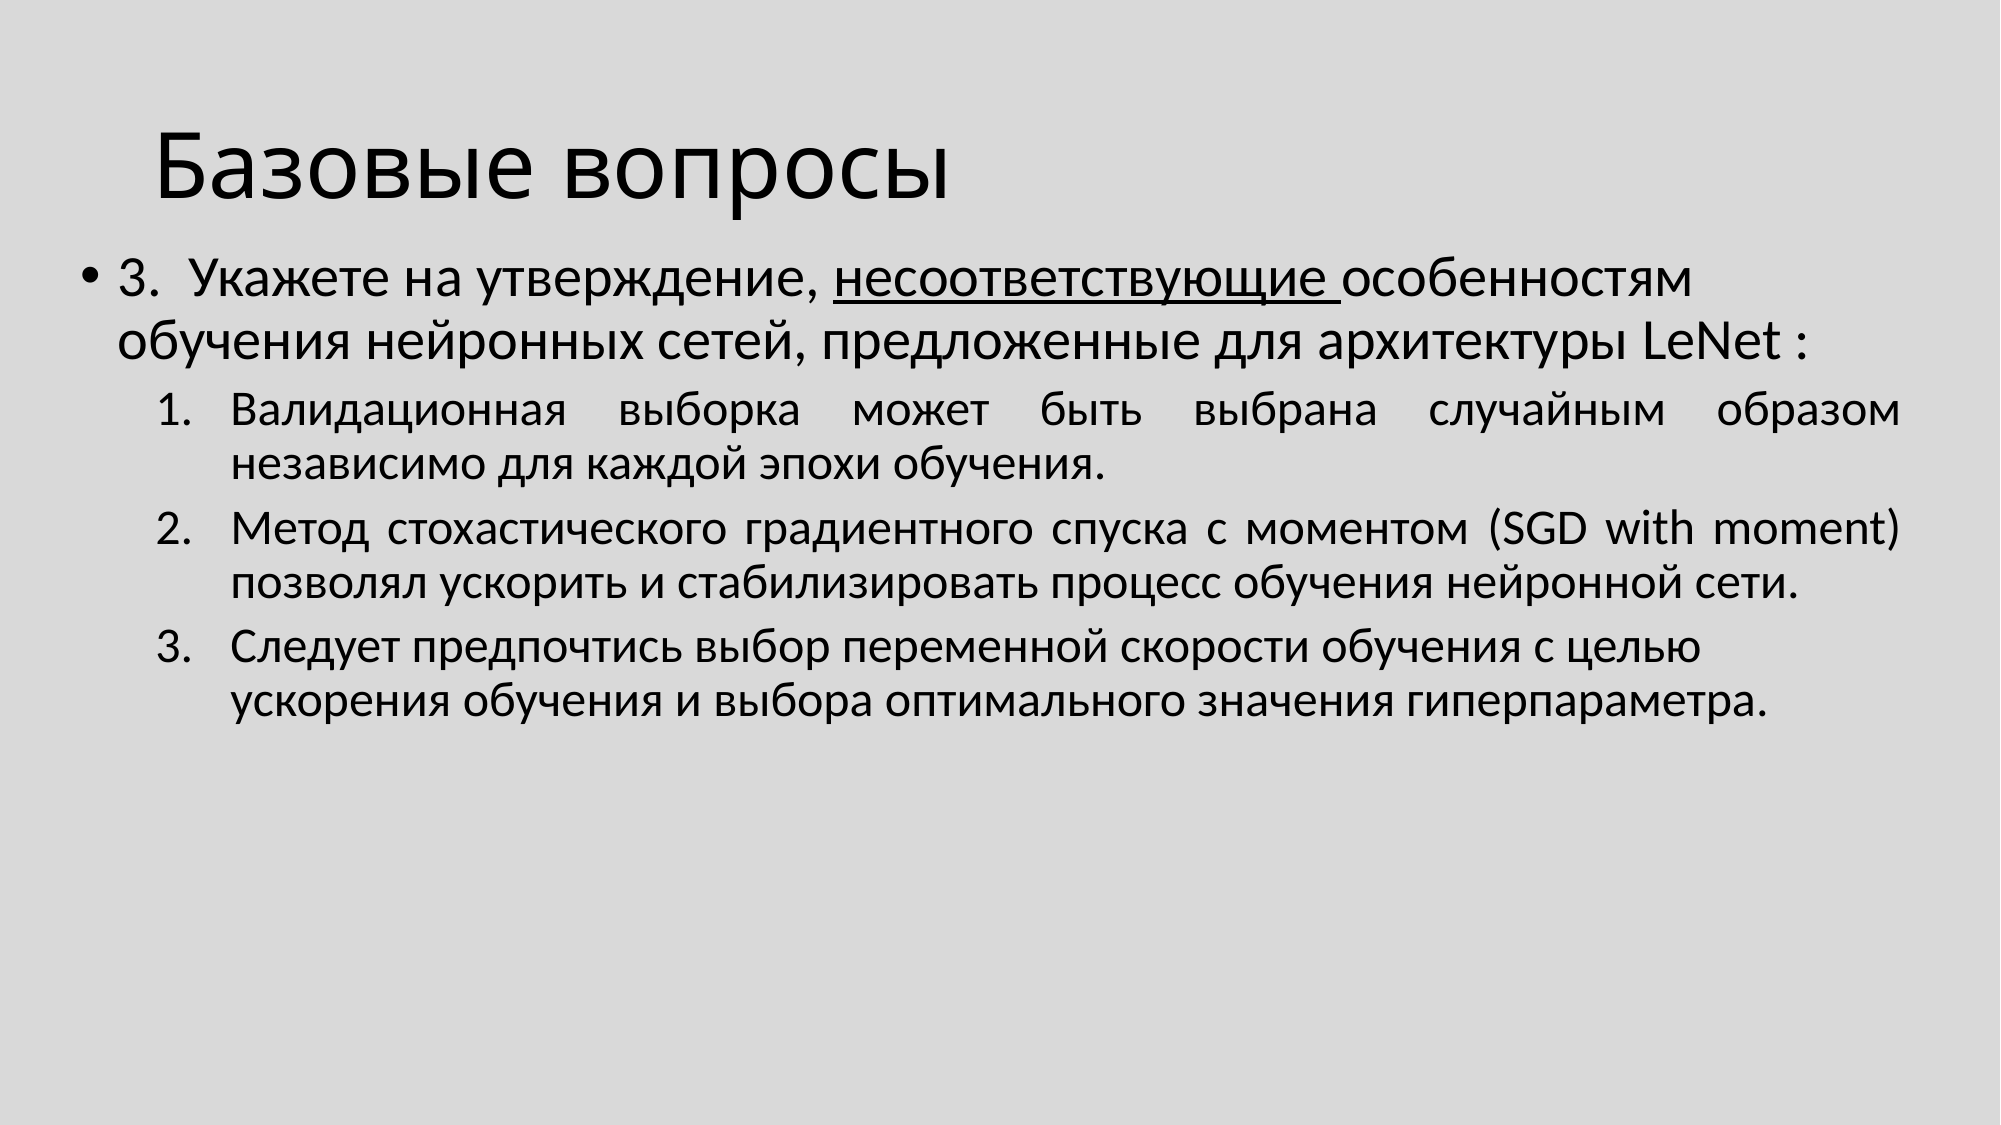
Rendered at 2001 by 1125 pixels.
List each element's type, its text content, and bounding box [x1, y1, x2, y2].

title Базовые вопросы [137, 59, 1863, 238]
list 3. Укажете на утверждение, несоответствующие особенностям обучения нейронных сетей, предложенные для архитектуры LeNet : Валидационная выборка может быть выбрана случайным образом независимо для каждой эпохи обучения. Метод стохастического градиентного спуска с моментом (SGD with moment) позволял ускорить и стабилизировать процесс обучения нейронной сети. Следует предпочтись выбор переменной скорости обучения с целью ускорения обучения и выбора оптимального значения гиперпараметра. [65, 238, 1917, 1066]
